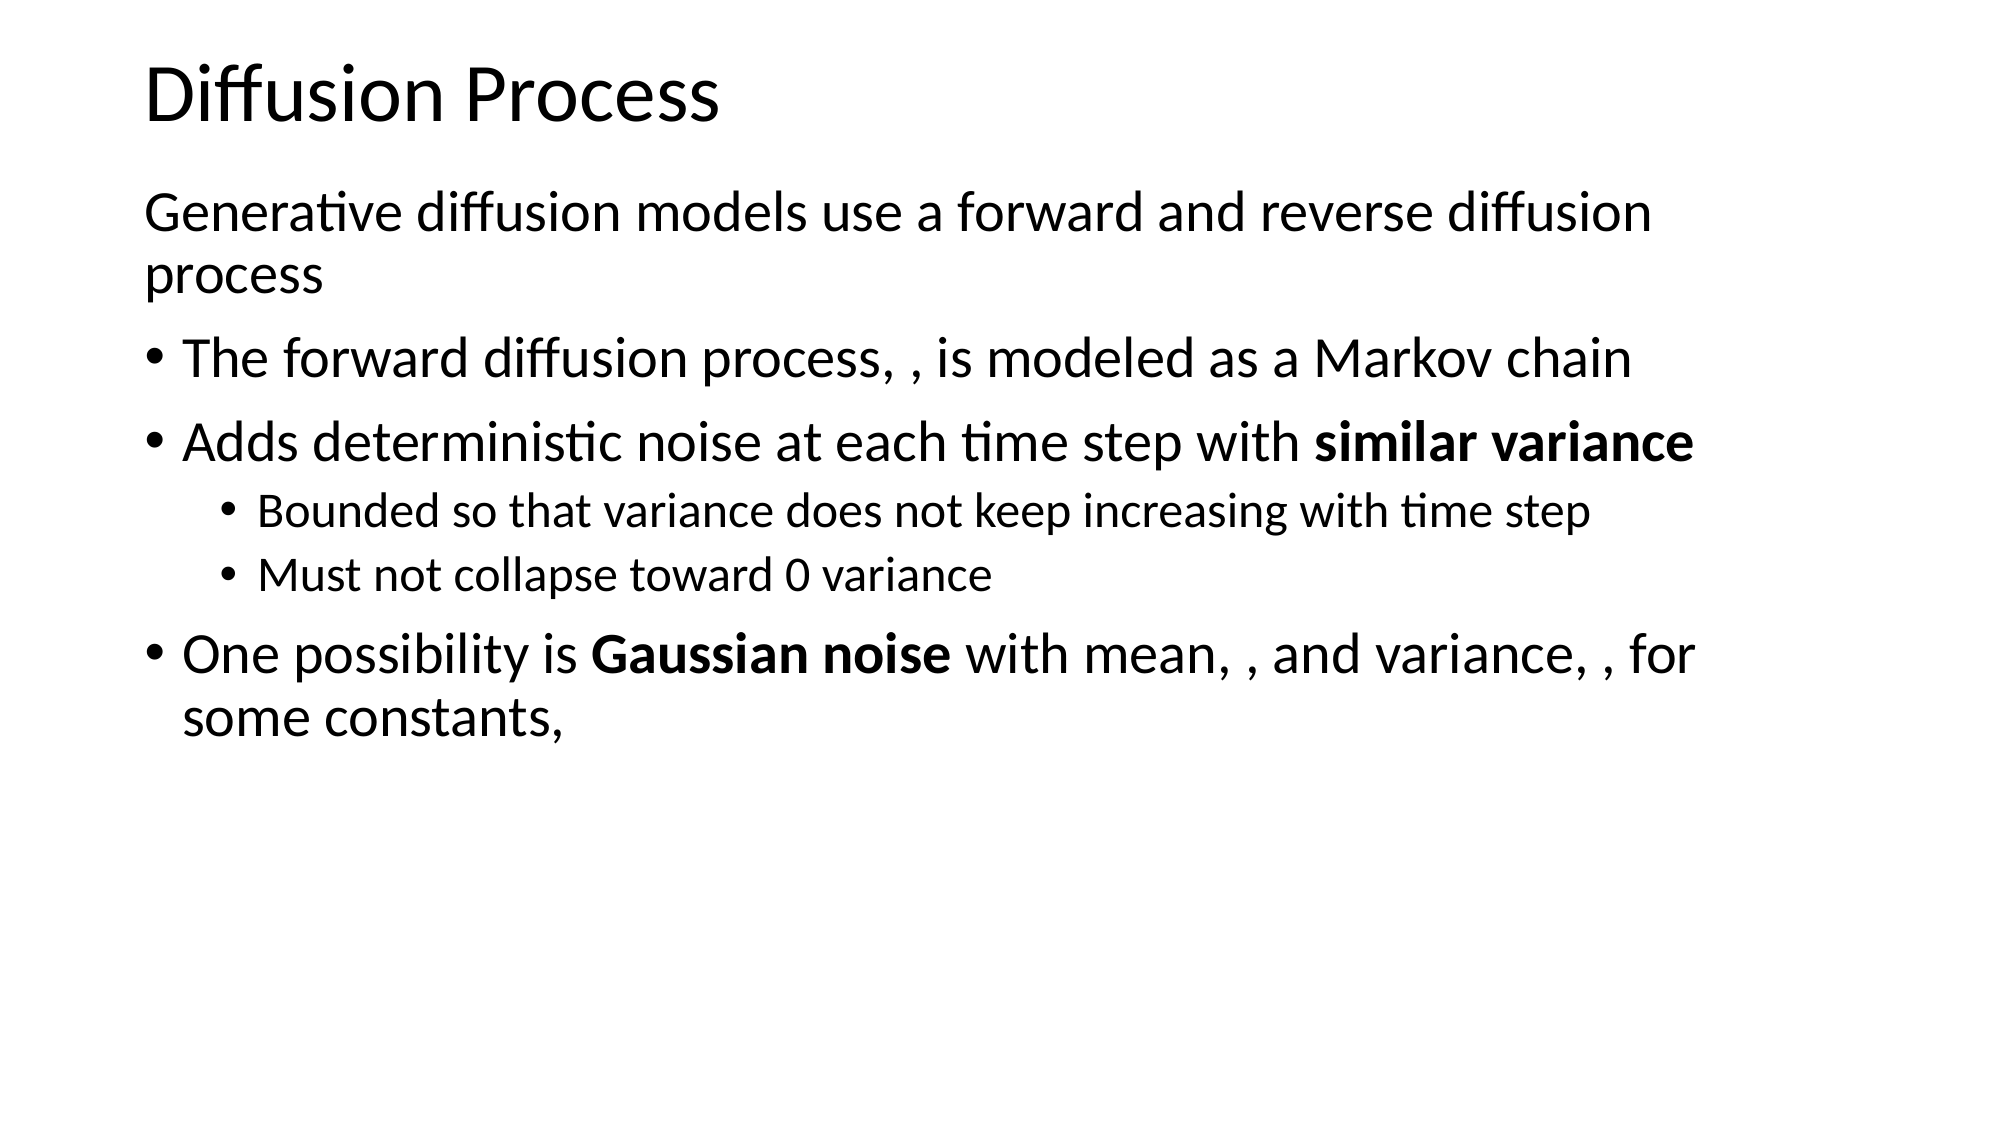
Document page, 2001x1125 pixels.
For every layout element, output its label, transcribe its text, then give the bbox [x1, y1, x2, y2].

title Diffusion Process [129, 22, 1855, 166]
